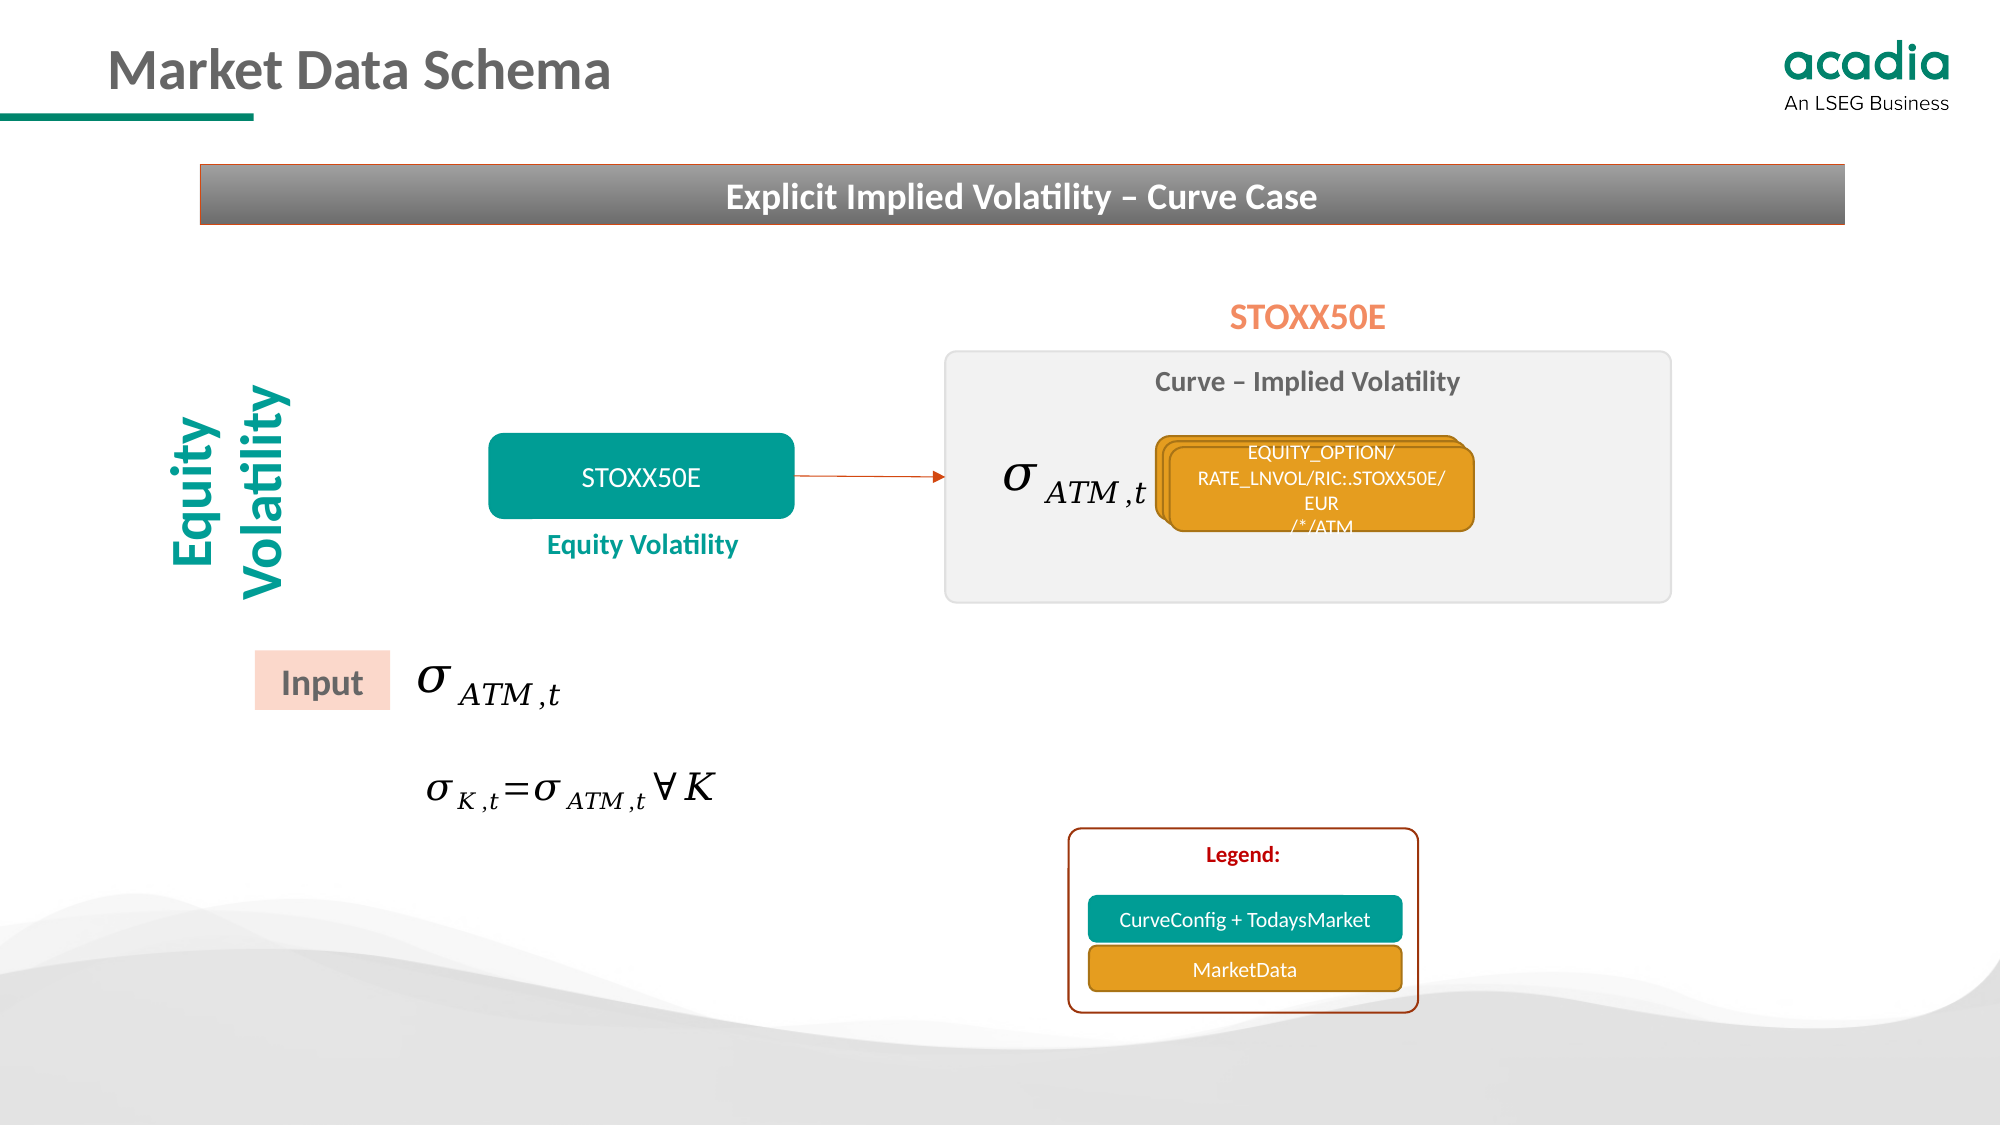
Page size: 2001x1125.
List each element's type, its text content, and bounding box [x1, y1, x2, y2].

text_box STOXX50E [488, 432, 795, 517]
text_box STOXX50E [1126, 284, 1490, 345]
title Market Data Schema [92, 6, 1606, 110]
text_box EQUITY_OPTION/RATE_LNVOL/RIC:.STOXX50E/EUR /*/ATM [1168, 446, 1475, 533]
picture [1775, 32, 1958, 118]
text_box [1068, 828, 1419, 1013]
text_box FX/RATE/EUR/USD [1161, 440, 1466, 525]
text_box Input [254, 650, 391, 710]
text_box Equity Volatility [495, 517, 791, 568]
text_box Equity Volatility [145, 351, 301, 635]
text_box Curve – Implied Volatility [944, 350, 1673, 604]
text_box FX/RATE/EUR/USD [1154, 435, 1459, 520]
text_box Explicit Implied Volatility – Curve Case [199, 164, 1845, 225]
